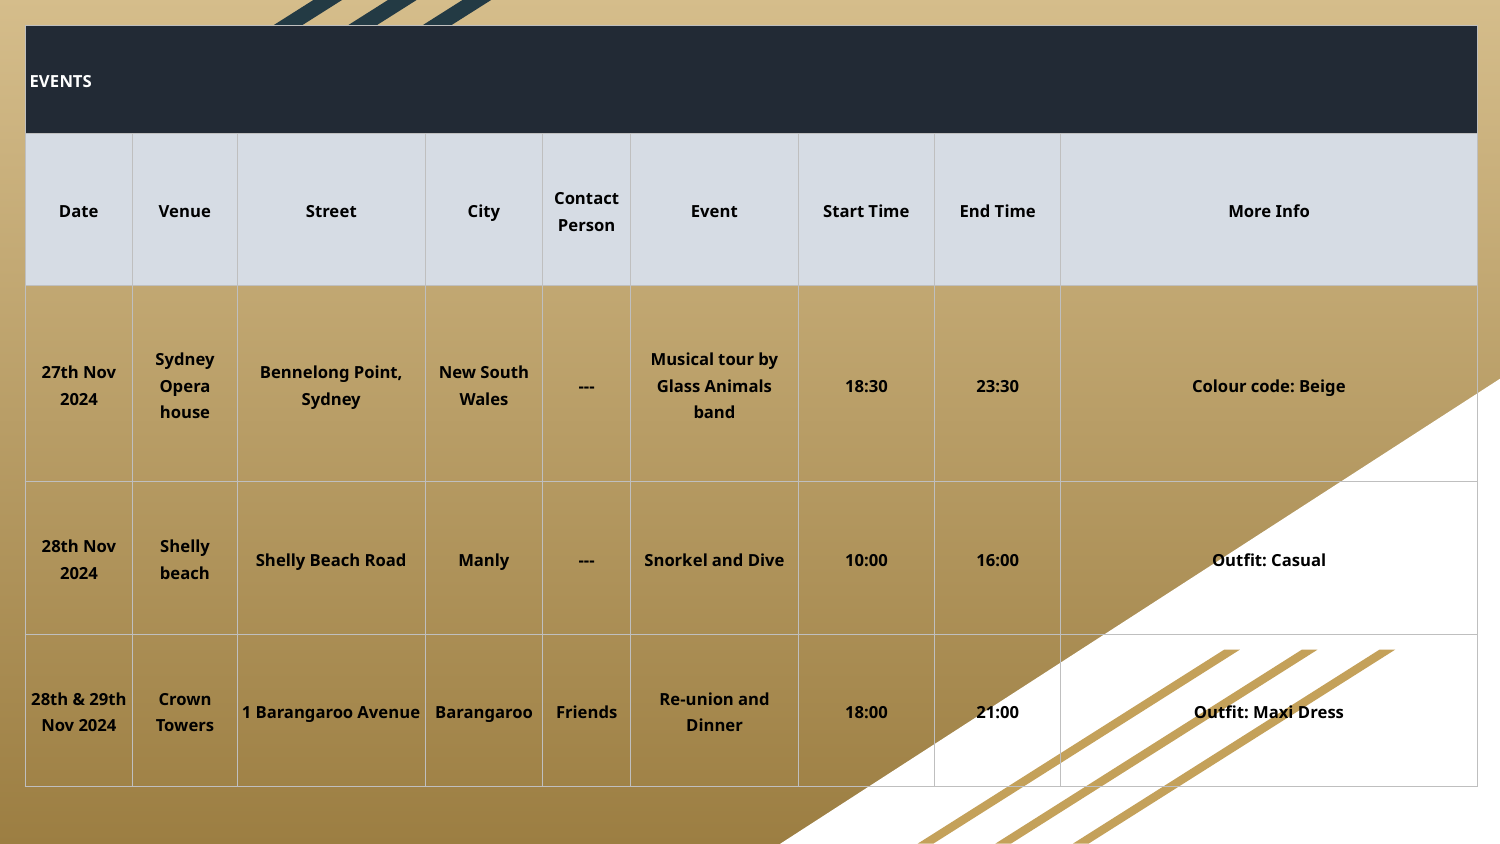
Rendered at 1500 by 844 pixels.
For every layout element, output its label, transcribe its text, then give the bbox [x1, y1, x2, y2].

table_cell Event [631, 134, 798, 285]
table_header EVENTS [26, 26, 1477, 133]
table_cell Shelly Beach Road [238, 482, 425, 634]
table_cell Outfit: Maxi Dress [1061, 635, 1477, 786]
table_cell End Time [935, 134, 1060, 285]
table_cell --- [543, 482, 630, 634]
table_cell Outfit: Casual [1061, 482, 1477, 634]
table_cell Sydney Opera house [133, 286, 237, 481]
table_cell More Info [1061, 134, 1477, 285]
table_cell Bennelong Point, Sydney [238, 286, 425, 481]
table_cell Friends [543, 635, 630, 786]
table_cell 1 Barangaroo Avenue [238, 635, 425, 786]
table_cell New South Wales [426, 286, 542, 481]
table_cell Manly [426, 482, 542, 634]
table_cell 16:00 [935, 482, 1060, 634]
table_cell 18:30 [799, 286, 934, 481]
table_cell Barangaroo [426, 635, 542, 786]
table_cell 10:00 [799, 482, 934, 634]
table_cell Crown Towers [133, 635, 237, 786]
table_cell 28th & 29th Nov 2024 [26, 635, 132, 786]
table_cell Street [238, 134, 425, 285]
table_cell --- [543, 286, 630, 481]
table_cell 18:00 [799, 635, 934, 786]
table_cell Re-union and Dinner [631, 635, 798, 786]
table_cell Snorkel and Dive [631, 482, 798, 634]
table_cell Contact Person [543, 134, 630, 285]
table_cell 27th Nov 2024 [26, 286, 132, 481]
table_cell 23:30 [935, 286, 1060, 481]
table_cell Date [26, 134, 132, 285]
table_cell Start Time [799, 134, 934, 285]
table_cell 28th Nov 2024 [26, 482, 132, 634]
table_cell Colour code: Beige [1061, 286, 1477, 481]
table_cell City [426, 134, 542, 285]
table_cell Venue [133, 134, 237, 285]
table_cell Musical tour by Glass Animals band [631, 286, 798, 481]
table_cell Shelly beach [133, 482, 237, 634]
table_cell 21:00 [935, 635, 1060, 786]
